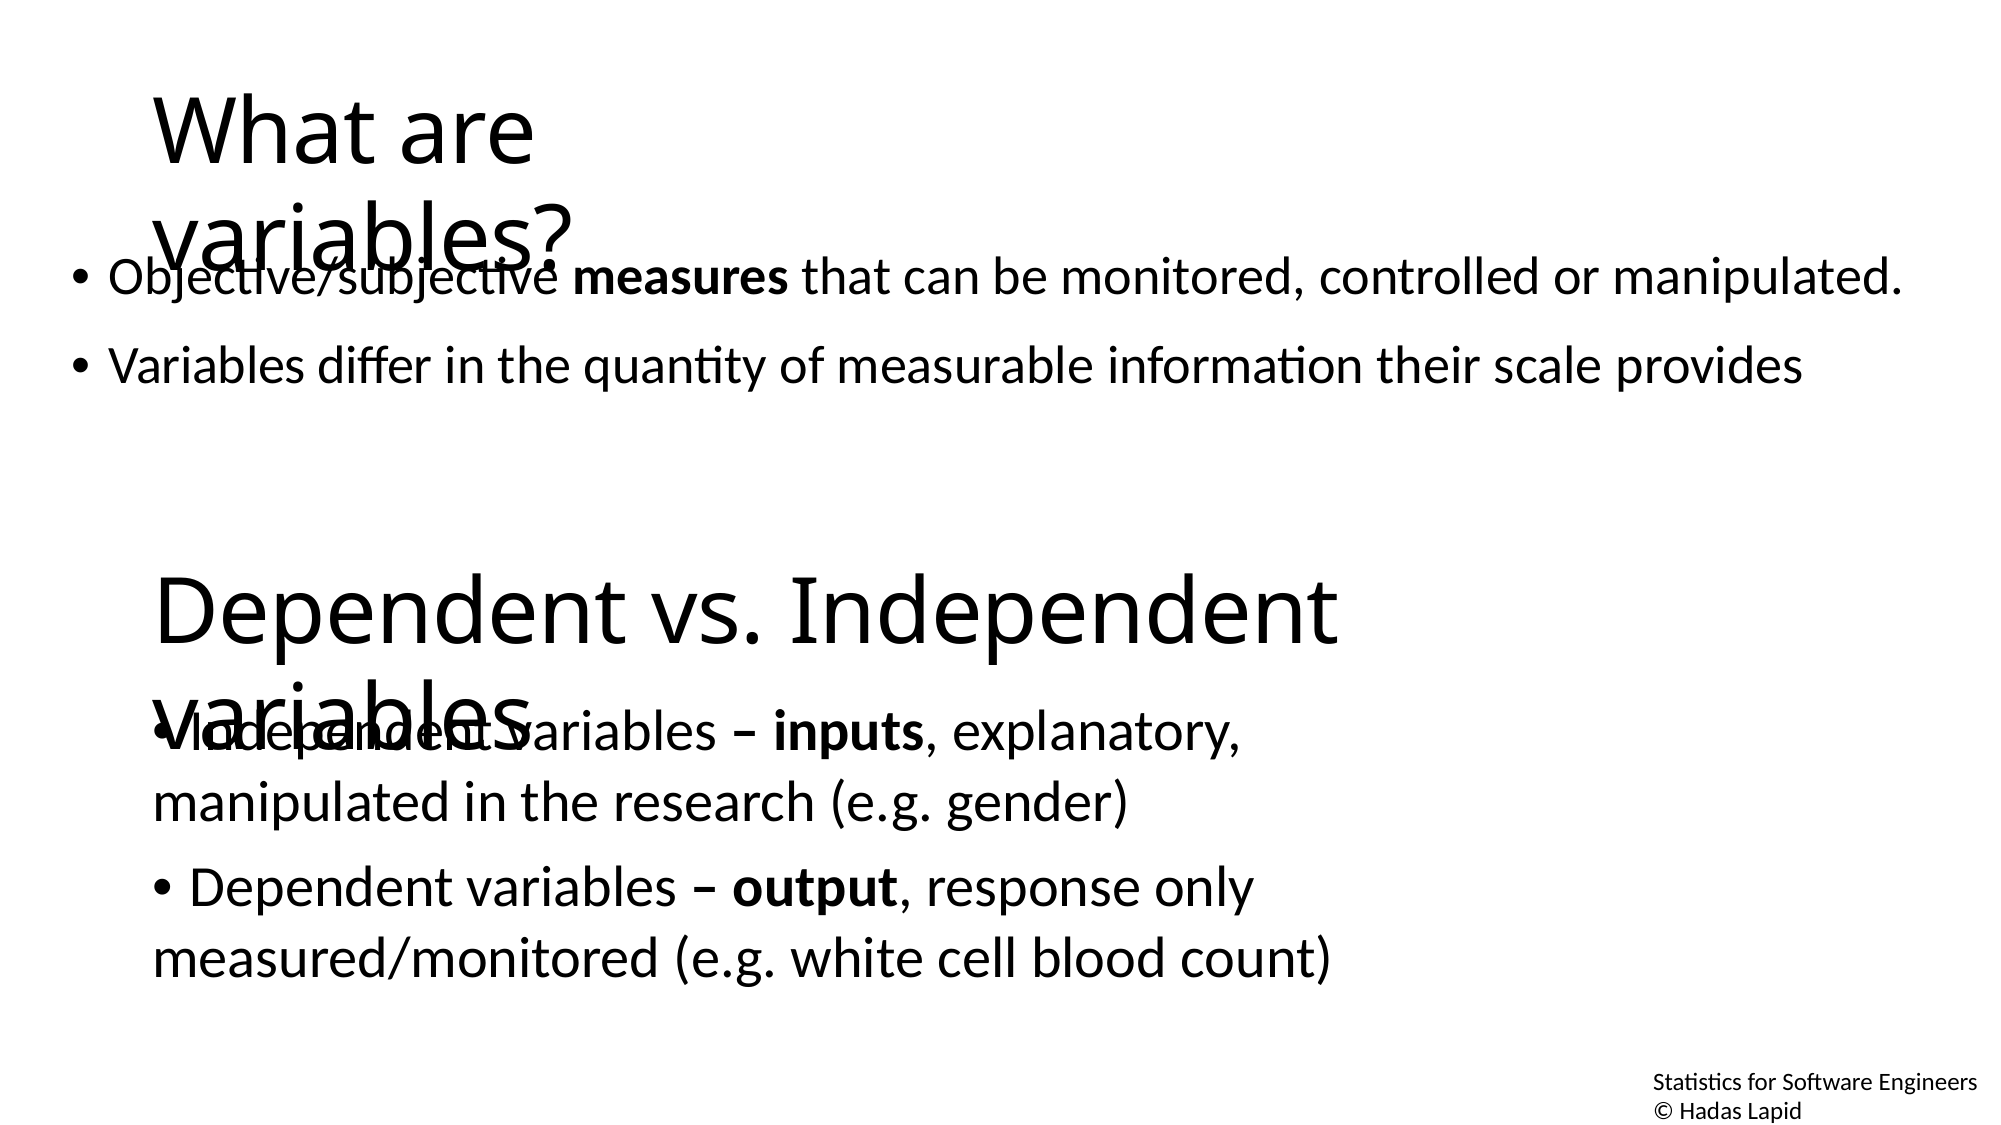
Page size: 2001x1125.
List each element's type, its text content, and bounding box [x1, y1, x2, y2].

text_box • Objective/subjective measures that can be monitored, controlled or manipulated. • Variables differ in the quantity of measurable information their scale provides [71, 239, 1925, 395]
text_box Statistics for Software Engineers © Hadas Lapid [1653, 1064, 2000, 1125]
text_box • Independent variables – inputs, explanatory, manipulated in the research (e.g. gender) • Dependent variables – output, response only measured/monitored (e.g. white cell blood count) [152, 691, 1464, 990]
text_box Dependent vs. Independent variables [152, 555, 1638, 769]
text_box What are variables? [152, 75, 950, 239]
